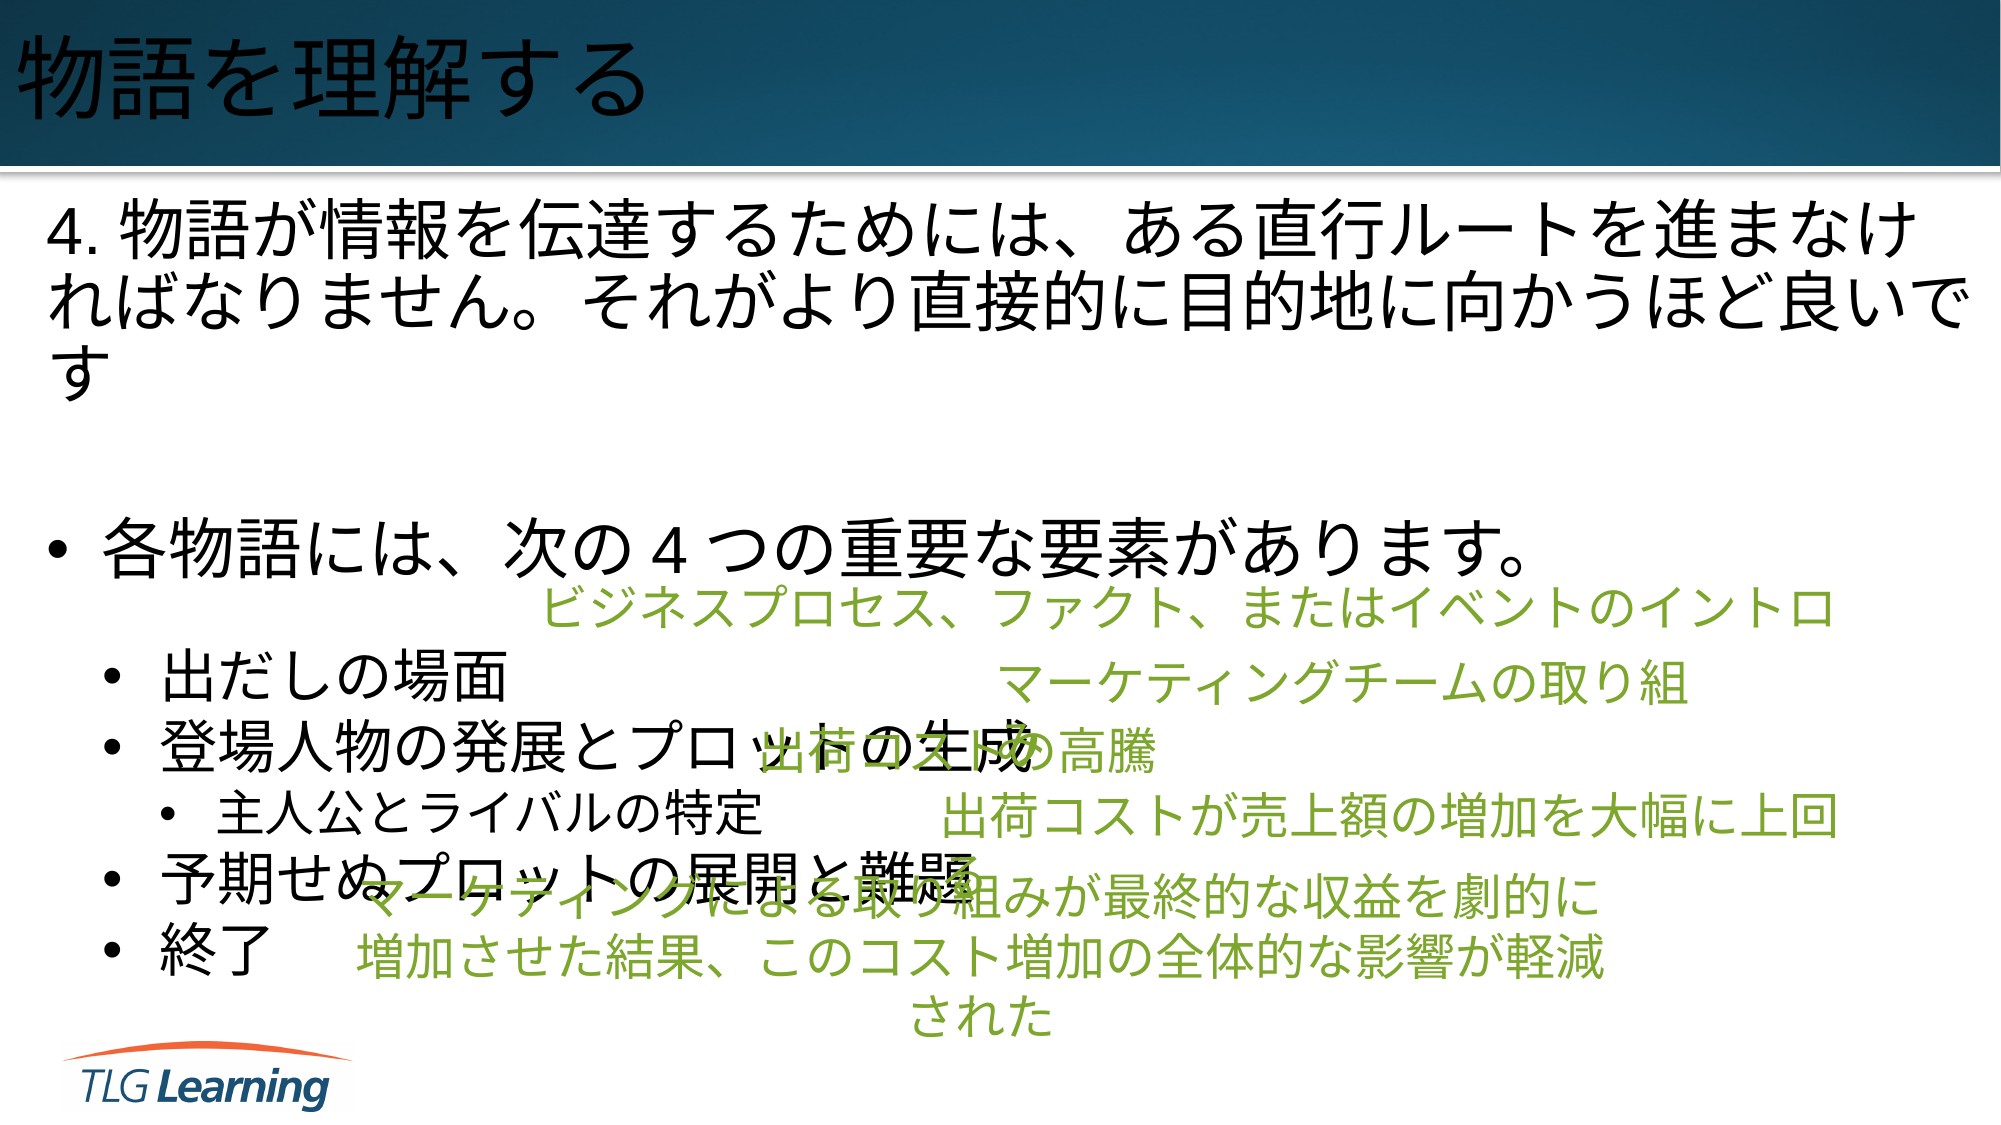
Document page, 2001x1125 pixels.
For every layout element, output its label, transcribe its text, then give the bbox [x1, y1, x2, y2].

list 4.物語が情報を伝達するためには、ある直行ルートを進まなければなりません。それがより直接的に目的地に向かうほど良いです 各物語には、次の4つの重要な要素があります。 出だしの場面 登場人物の発展とプロットの生成 主人公とライバルの特定 予期せぬプロットの展開と難題 終了 [31, 189, 2000, 1015]
text_box ビジネスプロセス、ファクト、またはイベントのイントロ [523, 568, 1883, 644]
text_box マーケティングによる取り組みが最終的な収益を劇的に増加させた結果、このコスト増加の全体的な影響が軽減された [320, 858, 1641, 1054]
text_box 出荷コストが売上額の増加を大幅に上回る [924, 776, 1898, 912]
text_box 出荷コストの高騰 [742, 711, 1258, 787]
text_box マーケティングチームの取り組み [980, 643, 1708, 779]
title 物語を理解する [0, 0, 2000, 166]
picture [62, 1041, 353, 1112]
